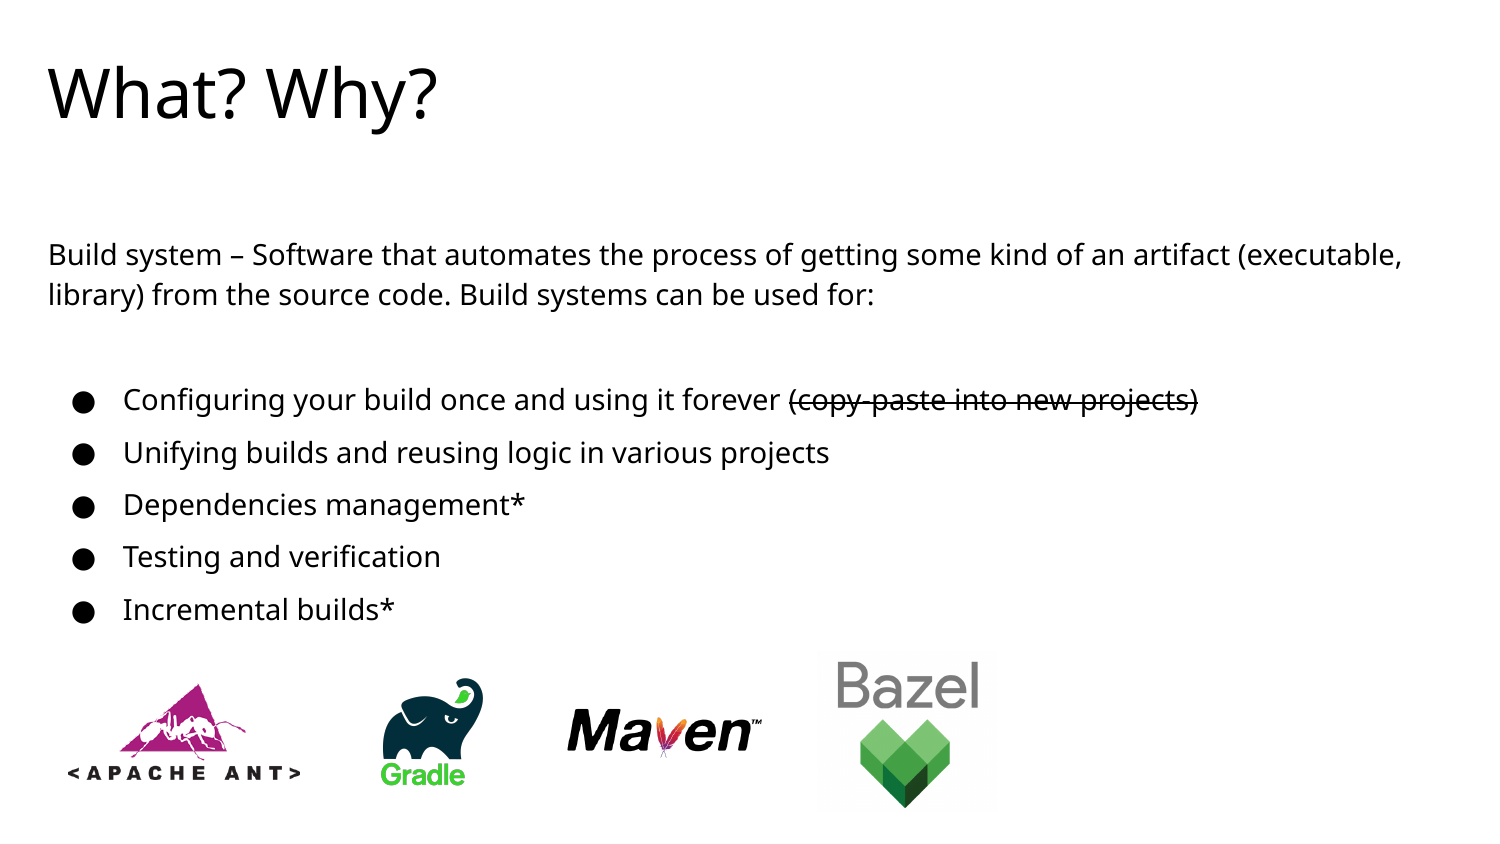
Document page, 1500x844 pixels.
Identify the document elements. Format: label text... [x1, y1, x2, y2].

picture [68, 683, 301, 780]
title What? Why? [48, 48, 1443, 123]
list Build system – Software that automates the process of getting some kind of an artifact (executable, library) from the source code. Build systems can be used for: Configuring your build once and using it forever (copy-paste into new projects) Unifying builds and reusing logic in various projects Dependencies management* Testing and verification Incremental builds* [48, 218, 1415, 609]
picture [376, 675, 486, 788]
picture [563, 631, 763, 832]
picture [817, 650, 998, 813]
